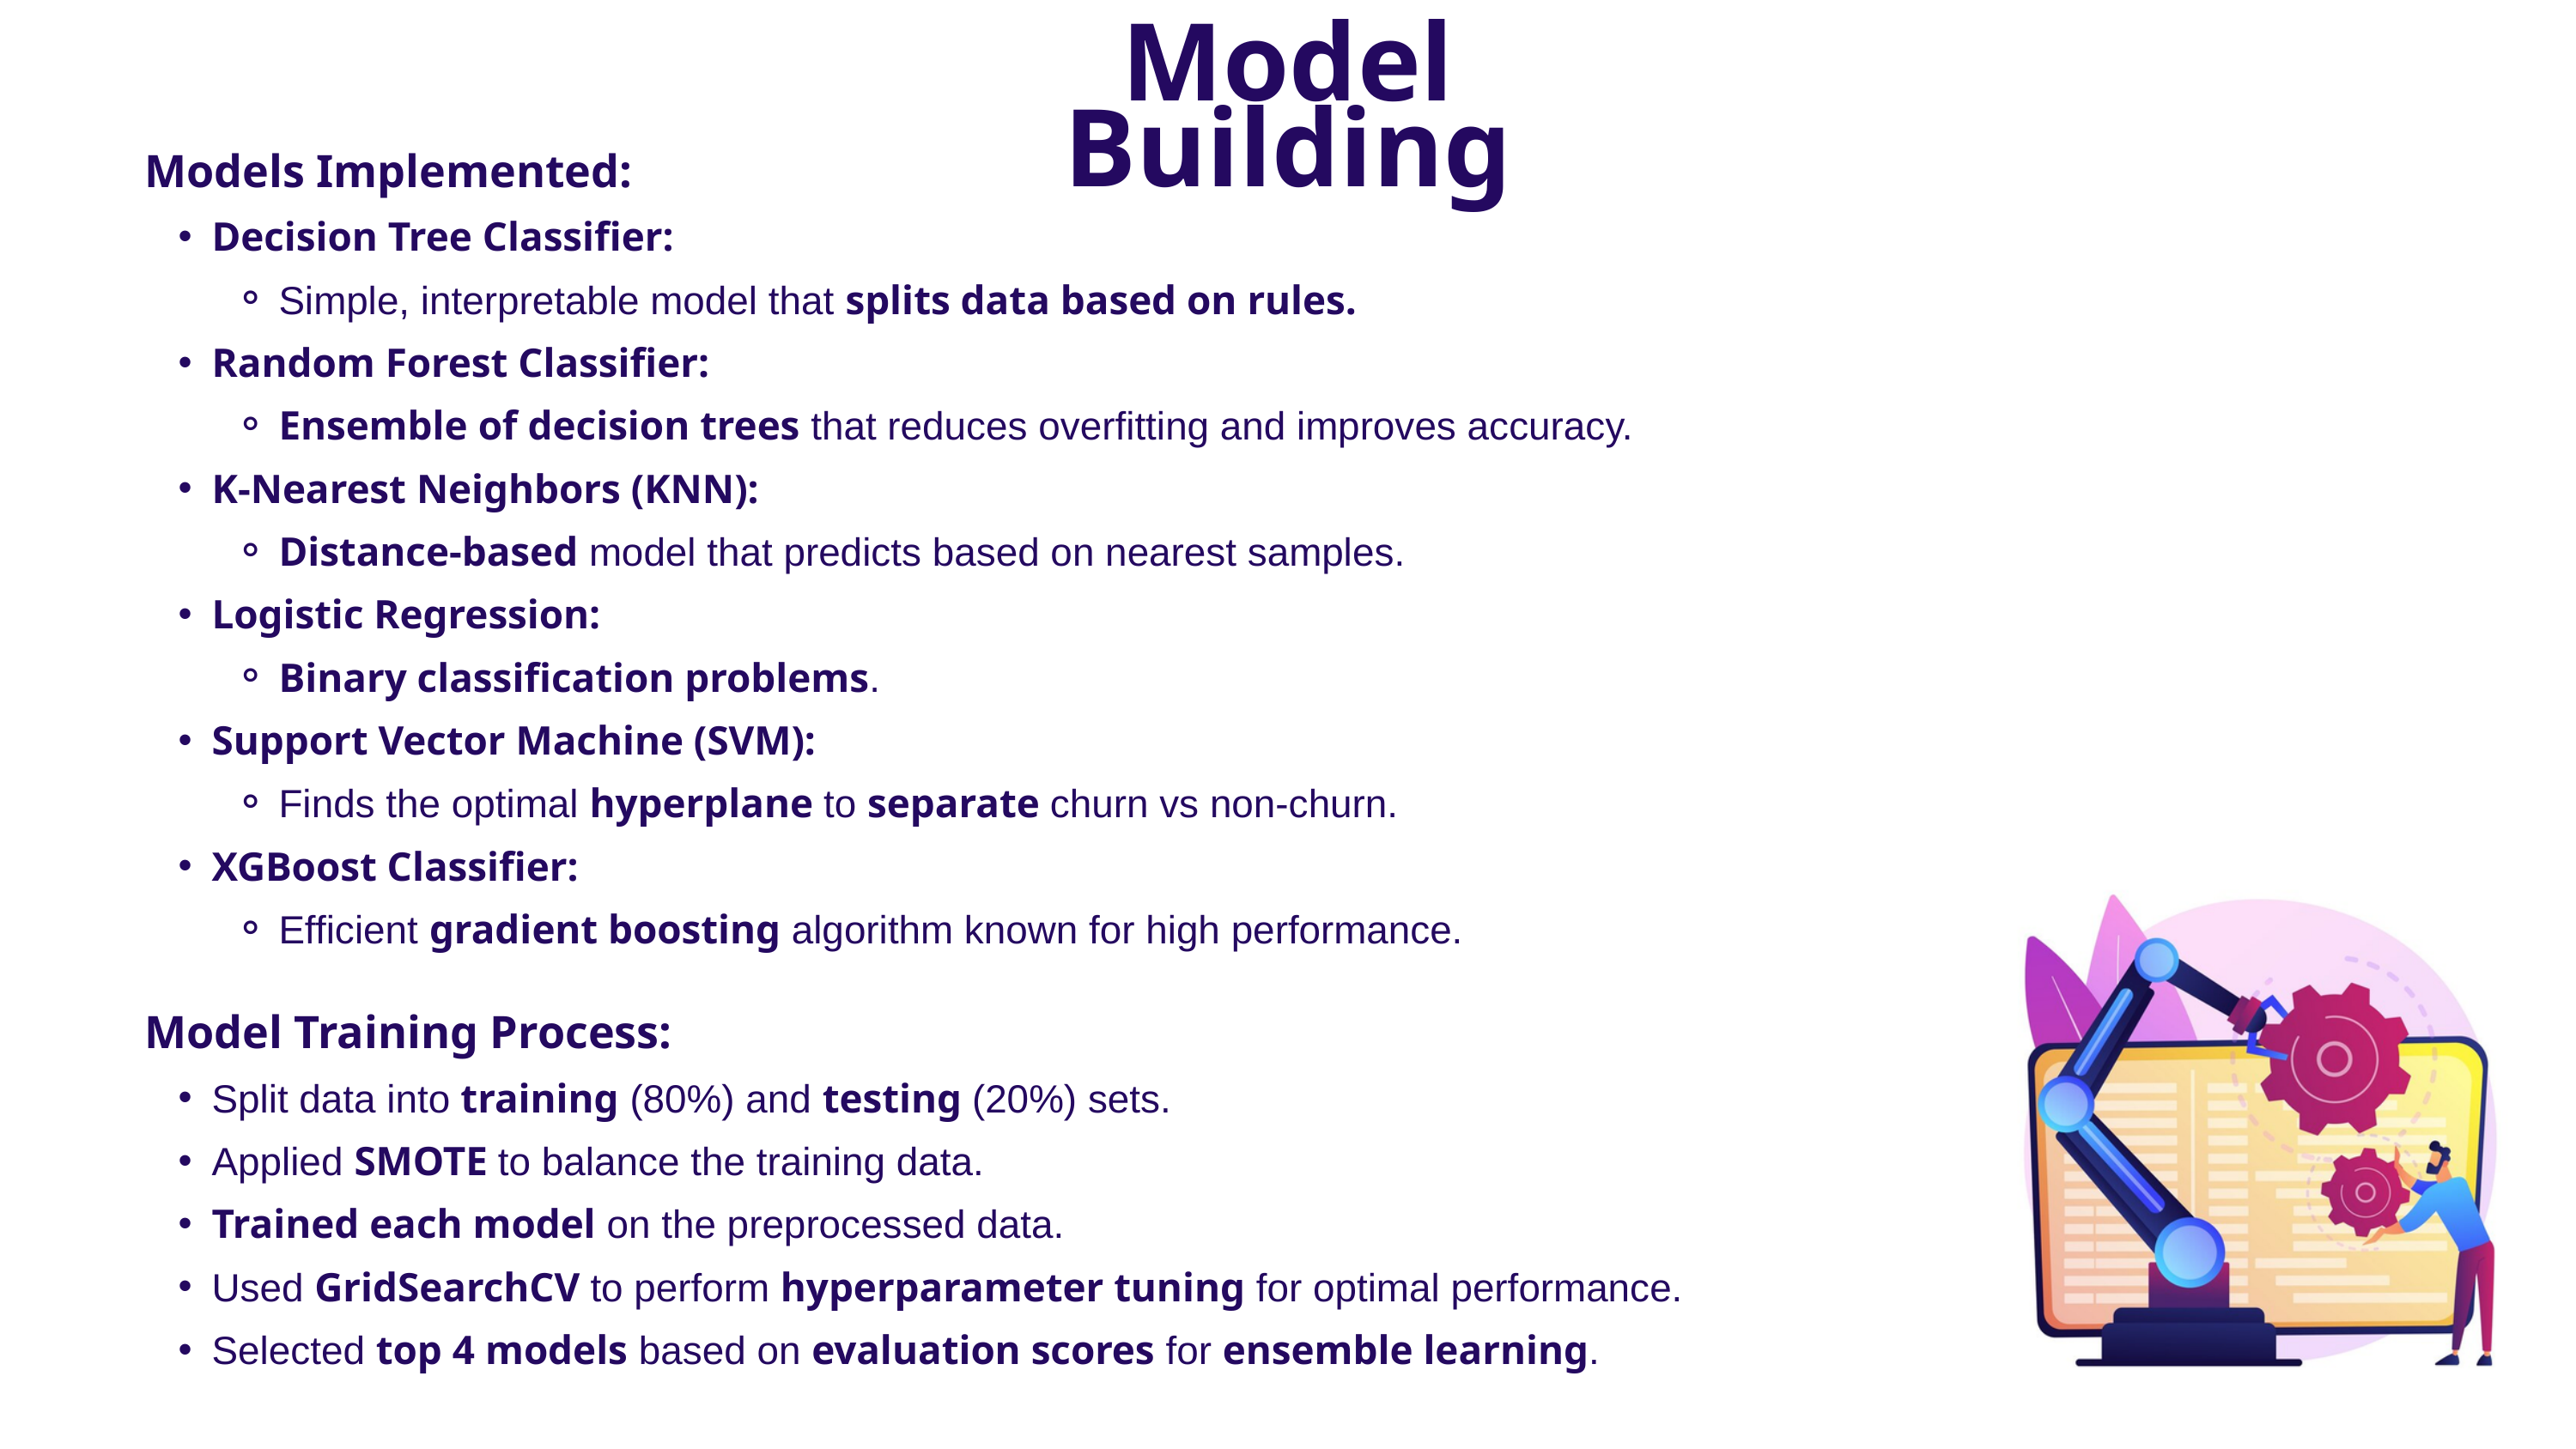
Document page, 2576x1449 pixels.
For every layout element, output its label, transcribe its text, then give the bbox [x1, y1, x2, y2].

text_box Models Implemented: Decision Tree Classifier: Simple, interpretable model that splits data based on rules. Random Forest Classifier: Ensemble of decision trees that reduces overfitting and improves accuracy. K-Nearest Neighbors (KNN): Distance-based model that predicts based on nearest samples. Logistic Regression: Binary classification problems. Support Vector Machine (SVM): Finds the optimal hyperplane to separate churn vs non-churn. XGBoost Classifier: Efficient gradient boosting algorithm known for high performance. Model Training Process: Split data into training (80%) and testing (20%) sets. Applied SMOTE to balance the training data. Trained each model on the preprocessed data. Used GridSearchCV to perform hyperparameter tuning for optimal performance. Selected top 4 models based on evaluation scores for ensemble learning. [144, 124, 2432, 1373]
text_box [1945, 817, 2576, 1449]
text_box Model Building [890, 36, 1685, 124]
